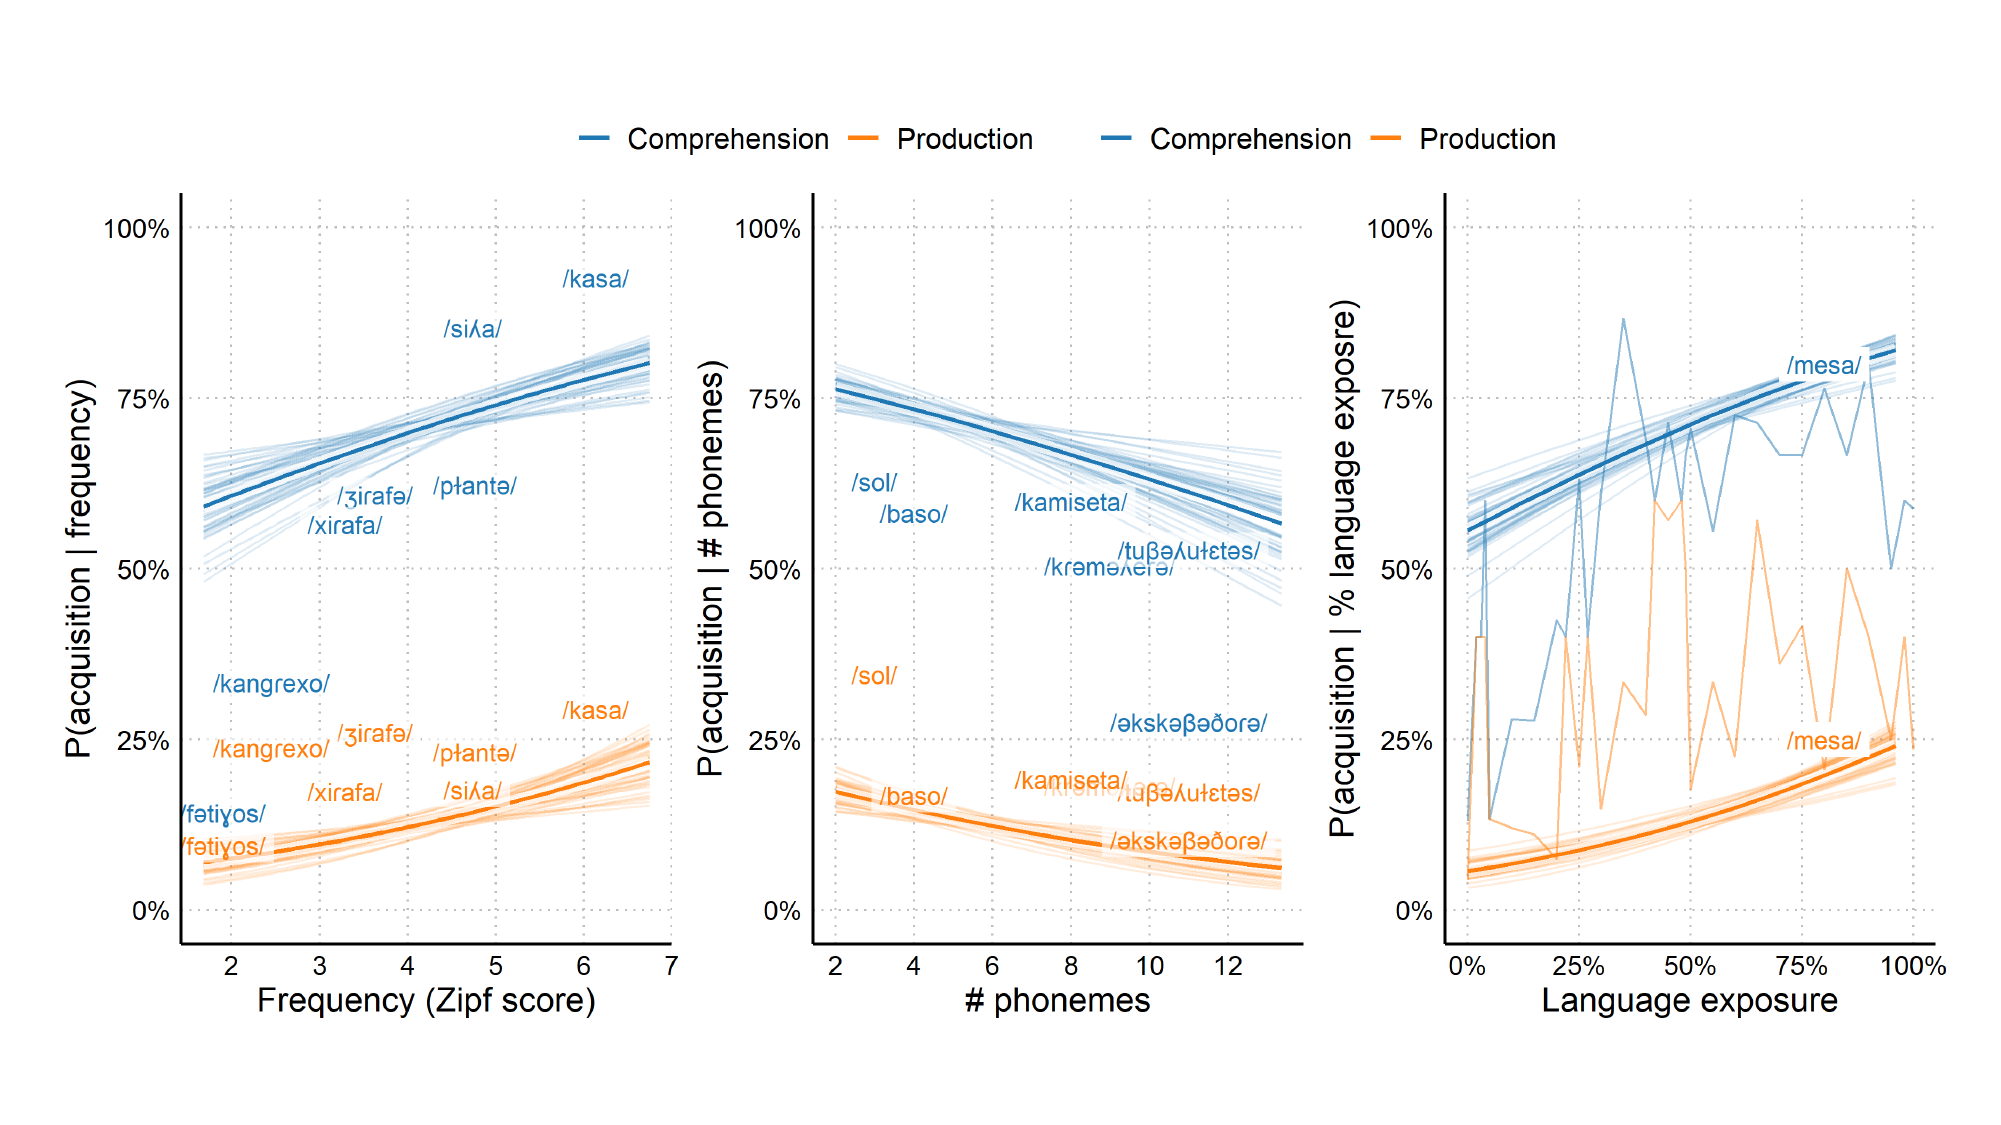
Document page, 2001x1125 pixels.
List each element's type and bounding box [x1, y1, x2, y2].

list [40, 82, 1960, 1043]
